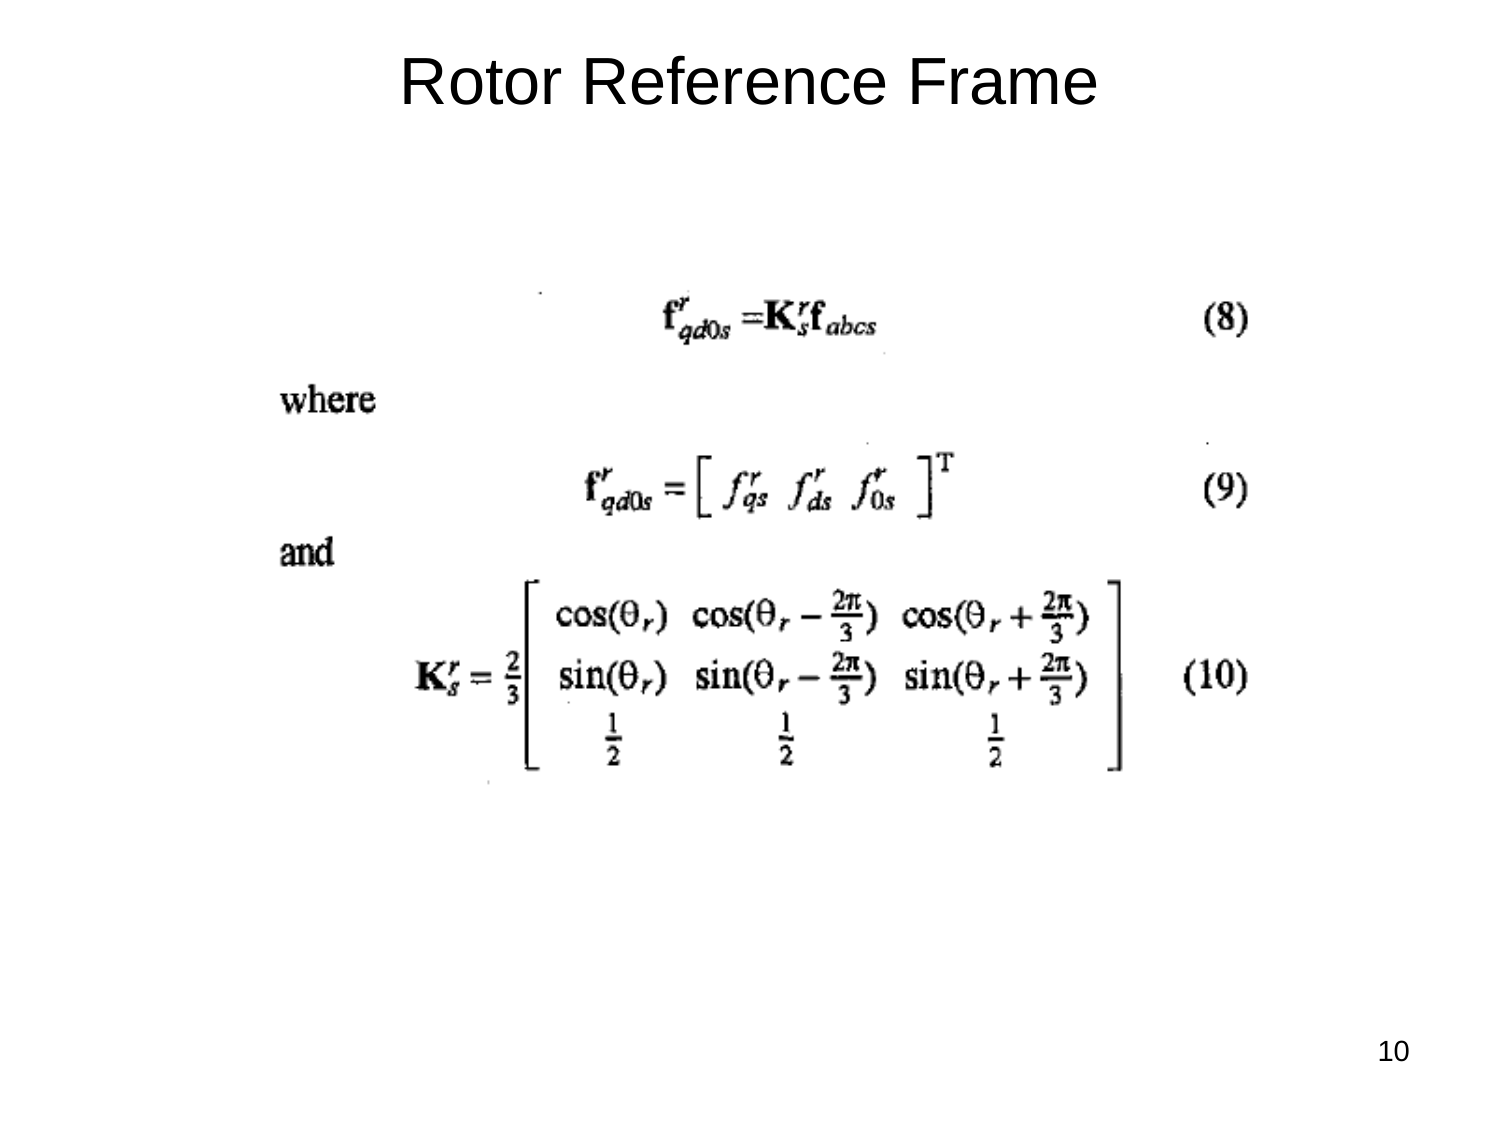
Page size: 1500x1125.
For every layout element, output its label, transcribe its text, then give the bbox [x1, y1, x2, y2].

slide_number 10 [1074, 1024, 1426, 1103]
title Rotor Reference Frame [74, 37, 1426, 118]
picture [262, 287, 1269, 796]
